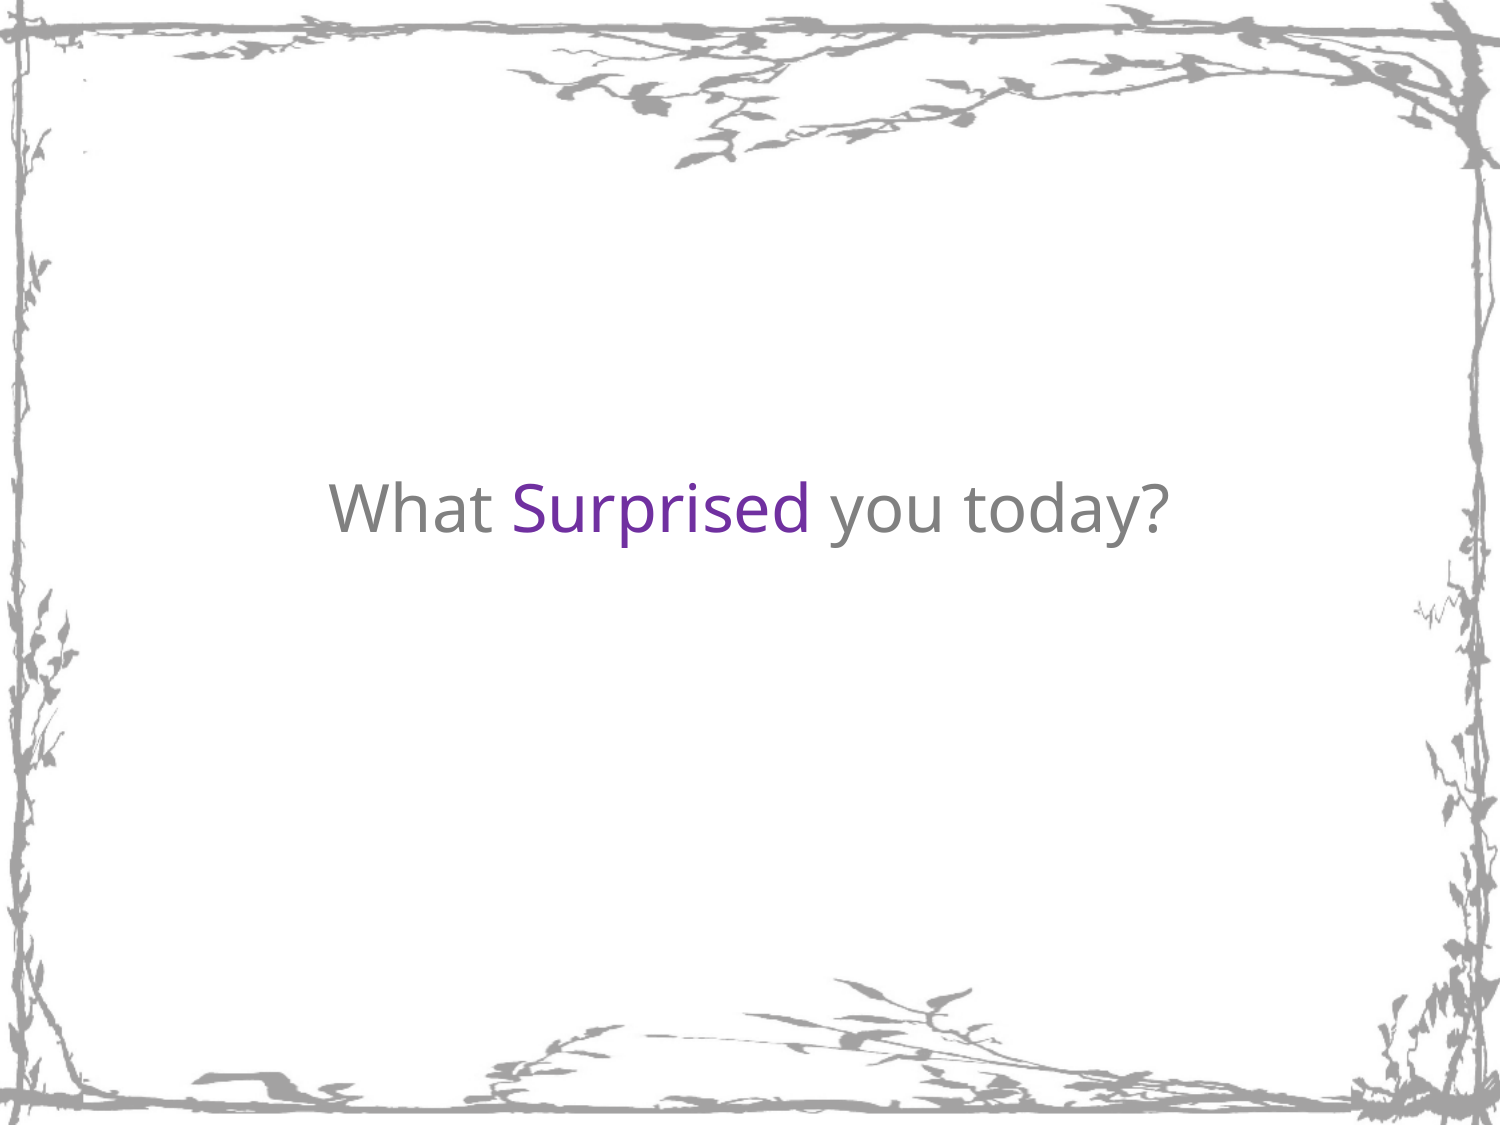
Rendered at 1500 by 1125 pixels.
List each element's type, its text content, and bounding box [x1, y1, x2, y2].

text_box What Surprised you today? [308, 458, 1192, 553]
